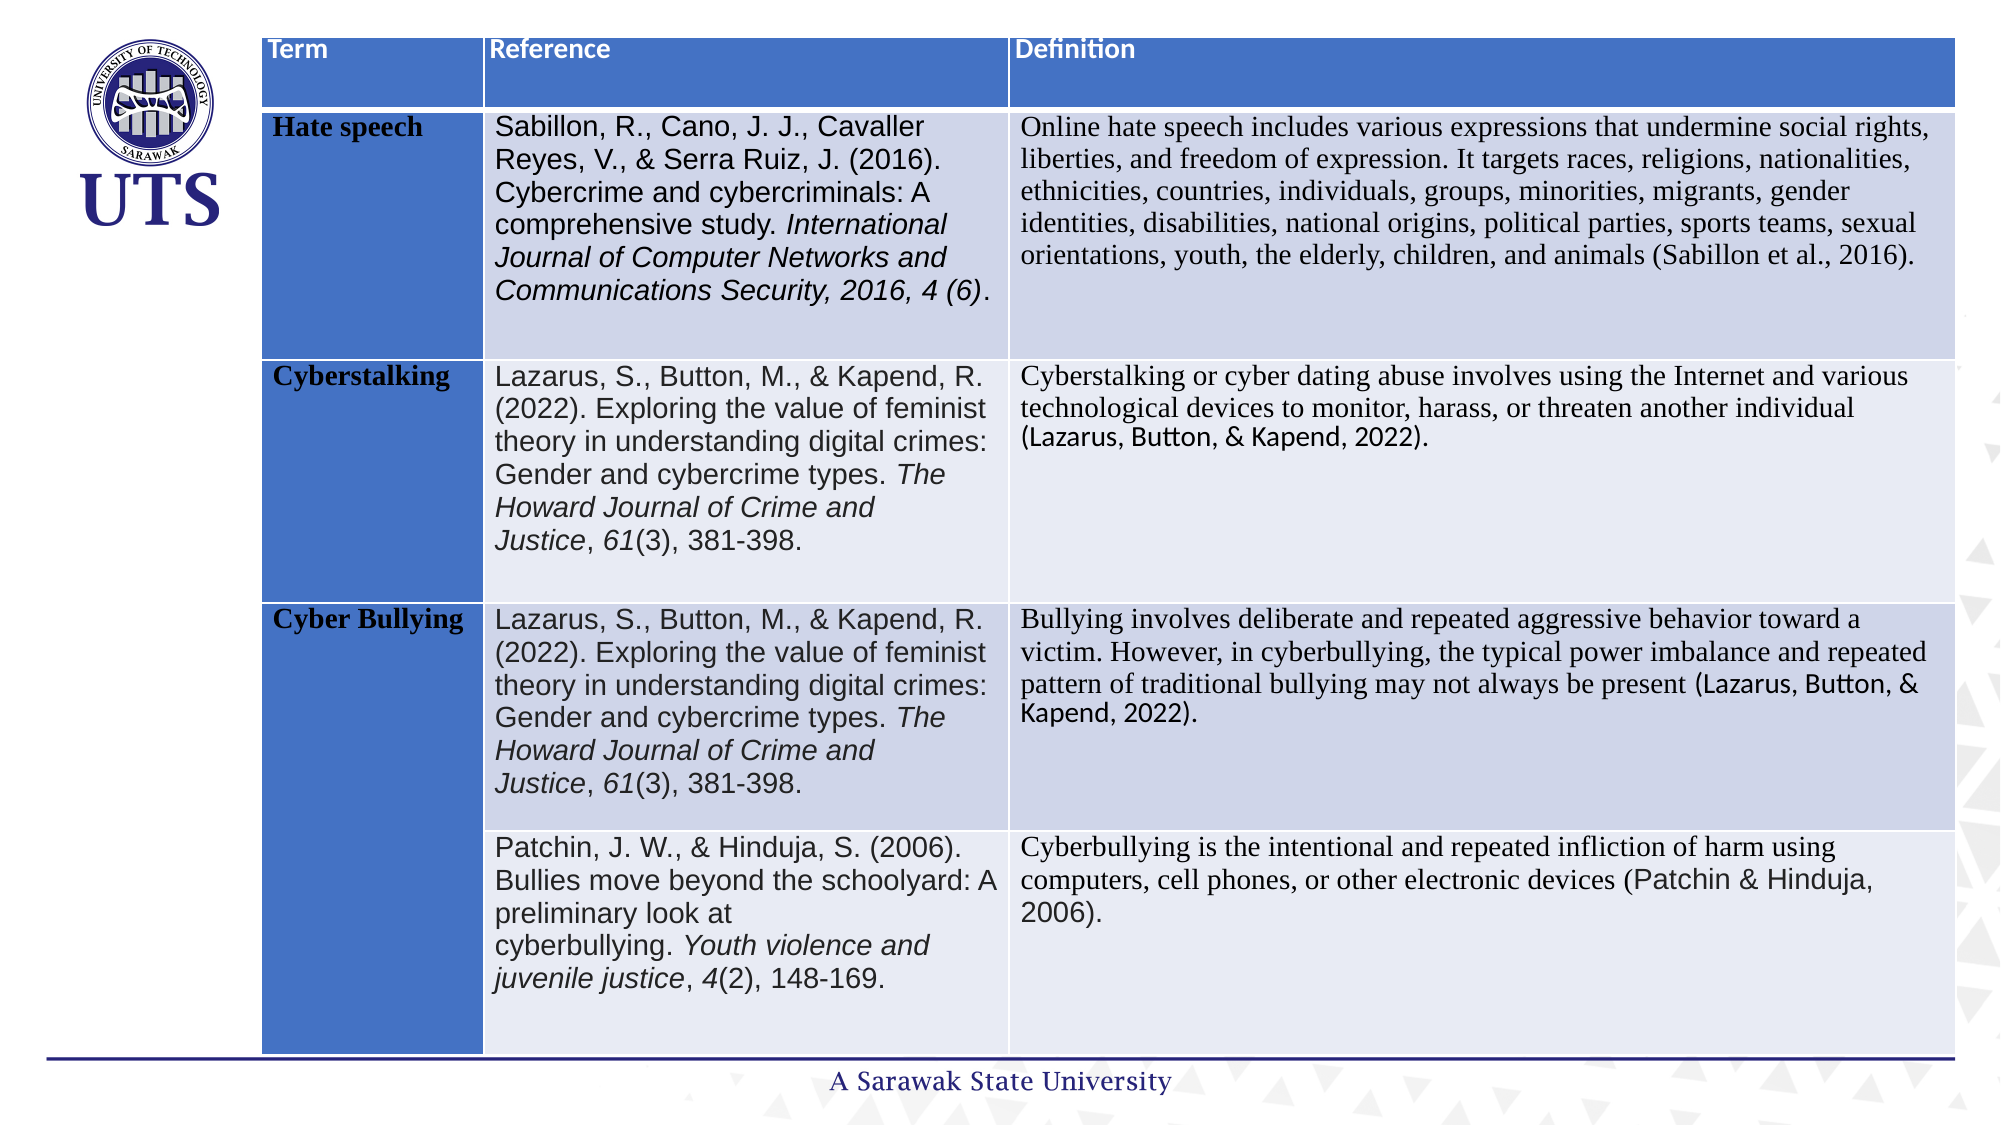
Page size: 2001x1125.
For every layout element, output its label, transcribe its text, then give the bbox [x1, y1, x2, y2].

table_cell Patchin, J. W., & Hinduja, S. (2006). Bullies move beyond the schoolyard: A preliminary look at cyberbullying. Youth violence and juvenile justice, 4(2), 148-169. [485, 832, 1008, 1054]
table_cell Lazarus, S., Button, M., & Kapend, R. (2022). Exploring the value of feminist theory in understanding digital crimes: Gender and cybercrime types. The Howard Journal of Crime and Justice, 61(3), 381-398. [485, 361, 1008, 602]
table_cell Cyberbullying is the intentional and repeated infliction of harm using computers, cell phones, or other electronic devices (Patchin & Hinduja, 2006). [1010, 832, 1955, 1054]
table_cell Bullying involves deliberate and repeated aggressive behavior toward a victim. However, in cyberbullying, the typical power imbalance and repeated pattern of traditional bullying may not always be present (Lazarus, Button, & Kapend, 2022). [1010, 604, 1955, 830]
table_header Term [262, 38, 483, 107]
picture [0, 0, 2001, 1125]
table_cell Hate speech [262, 113, 483, 359]
table_cell Lazarus, S., Button, M., & Kapend, R. (2022). Exploring the value of feminist theory in understanding digital crimes: Gender and cybercrime types. The Howard Journal of Crime and Justice, 61(3), 381-398. [485, 604, 1008, 830]
table_cell Sabillon, R., Cano, J. J., Cavaller Reyes, V., & Serra Ruiz, J. (2016). Cybercrime and cybercriminals: A comprehensive study. International Journal of Computer Networks and Communications Security, 2016, 4 (6). [485, 113, 1008, 359]
table_cell Cyberstalking or cyber dating abuse involves using the Internet and various technological devices to monitor, harass, or threaten another individual (Lazarus, Button, & Kapend, 2022). [1010, 361, 1955, 602]
table_cell Online hate speech includes various expressions that undermine social rights, liberties, and freedom of expression. It targets races, religions, nationalities, ethnicities, countries, individuals, groups, minorities, migrants, gender identities, disabilities, national origins, political parties, sports teams, sexual orientations, youth, the elderly, children, and animals (Sabillon et al., 2016). [1010, 113, 1955, 359]
table_cell Cyber Bullying [262, 604, 483, 1054]
table_cell Cyberstalking [262, 361, 483, 602]
table_header Definition [1010, 38, 1955, 107]
table_header Reference [485, 38, 1008, 107]
